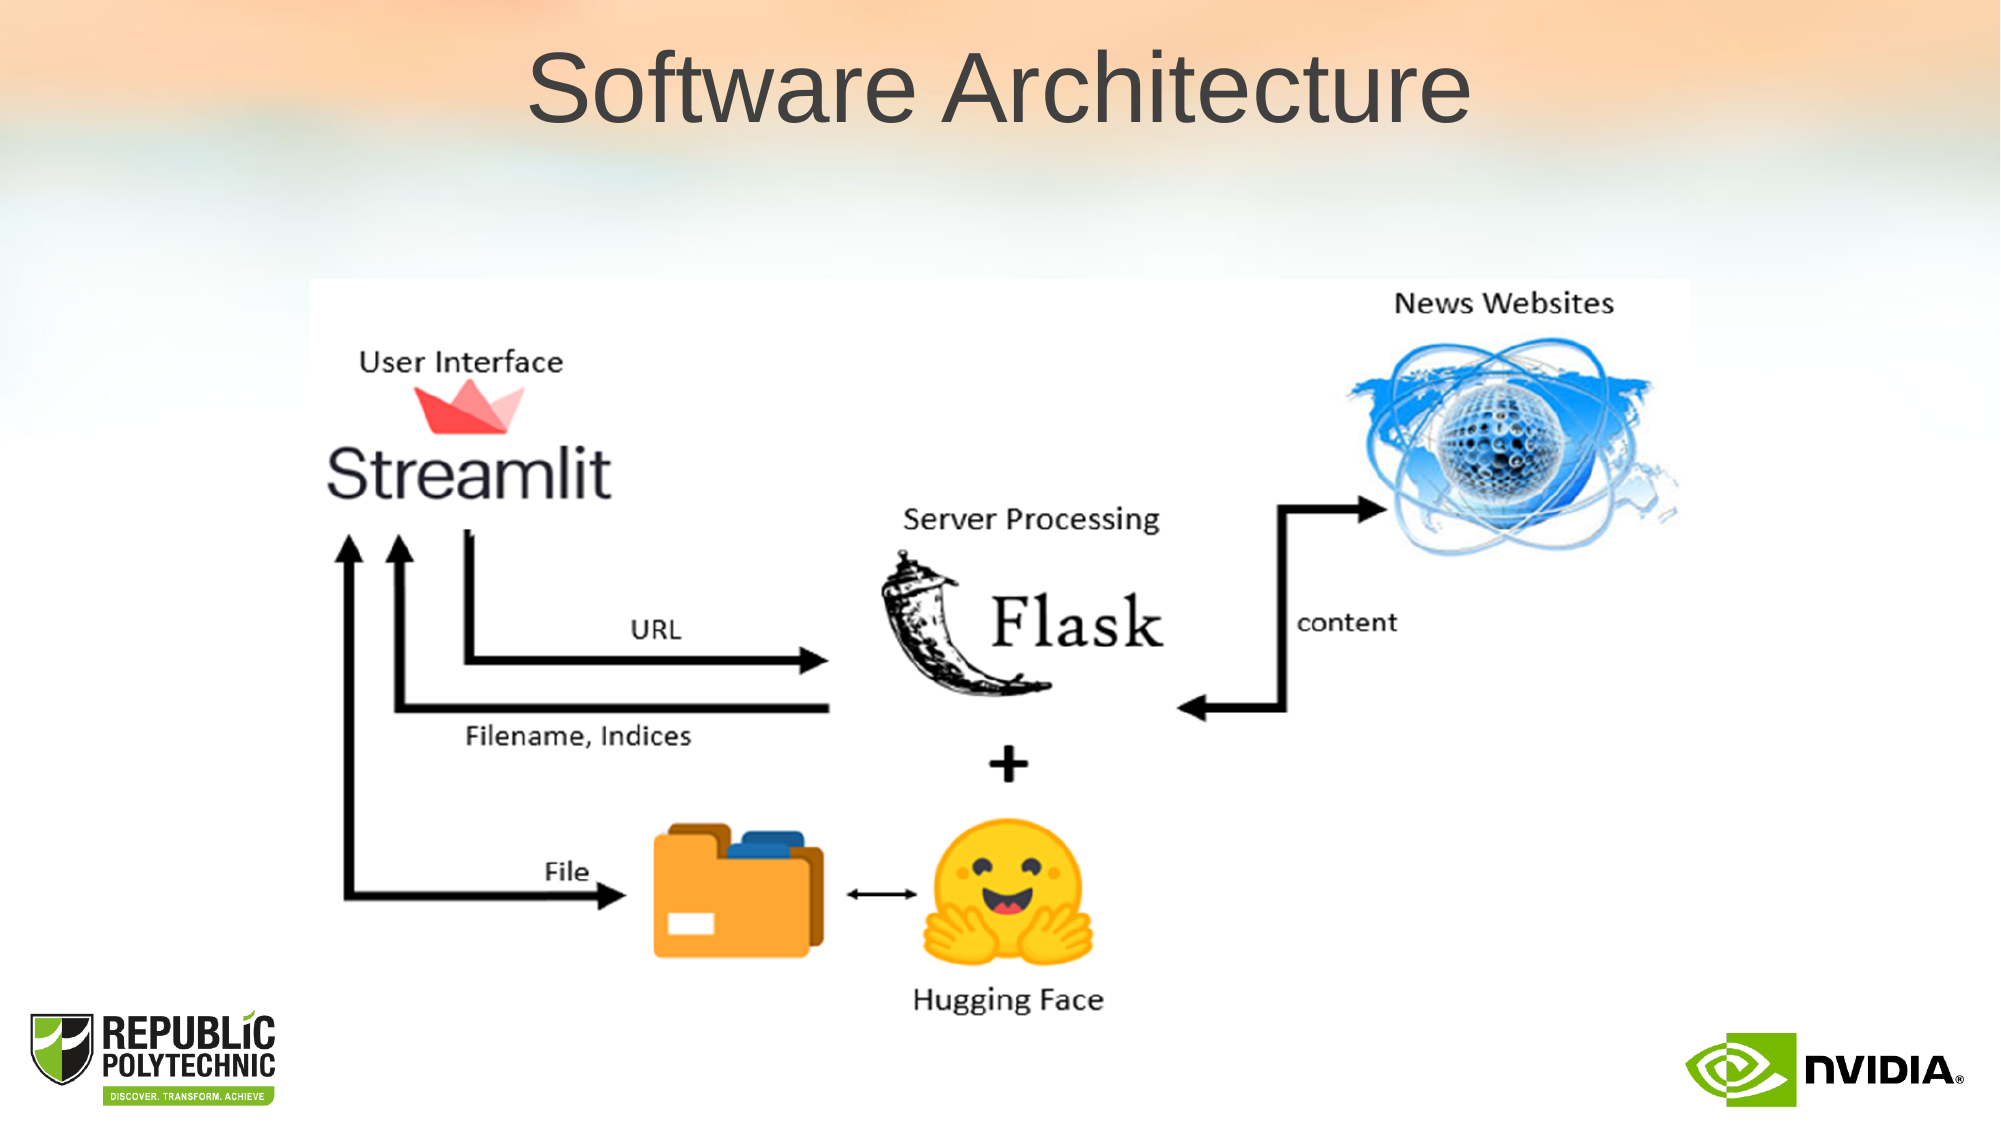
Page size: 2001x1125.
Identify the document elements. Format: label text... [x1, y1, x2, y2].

picture [0, 0, 2001, 1125]
list Software Architecture [0, 26, 2000, 153]
